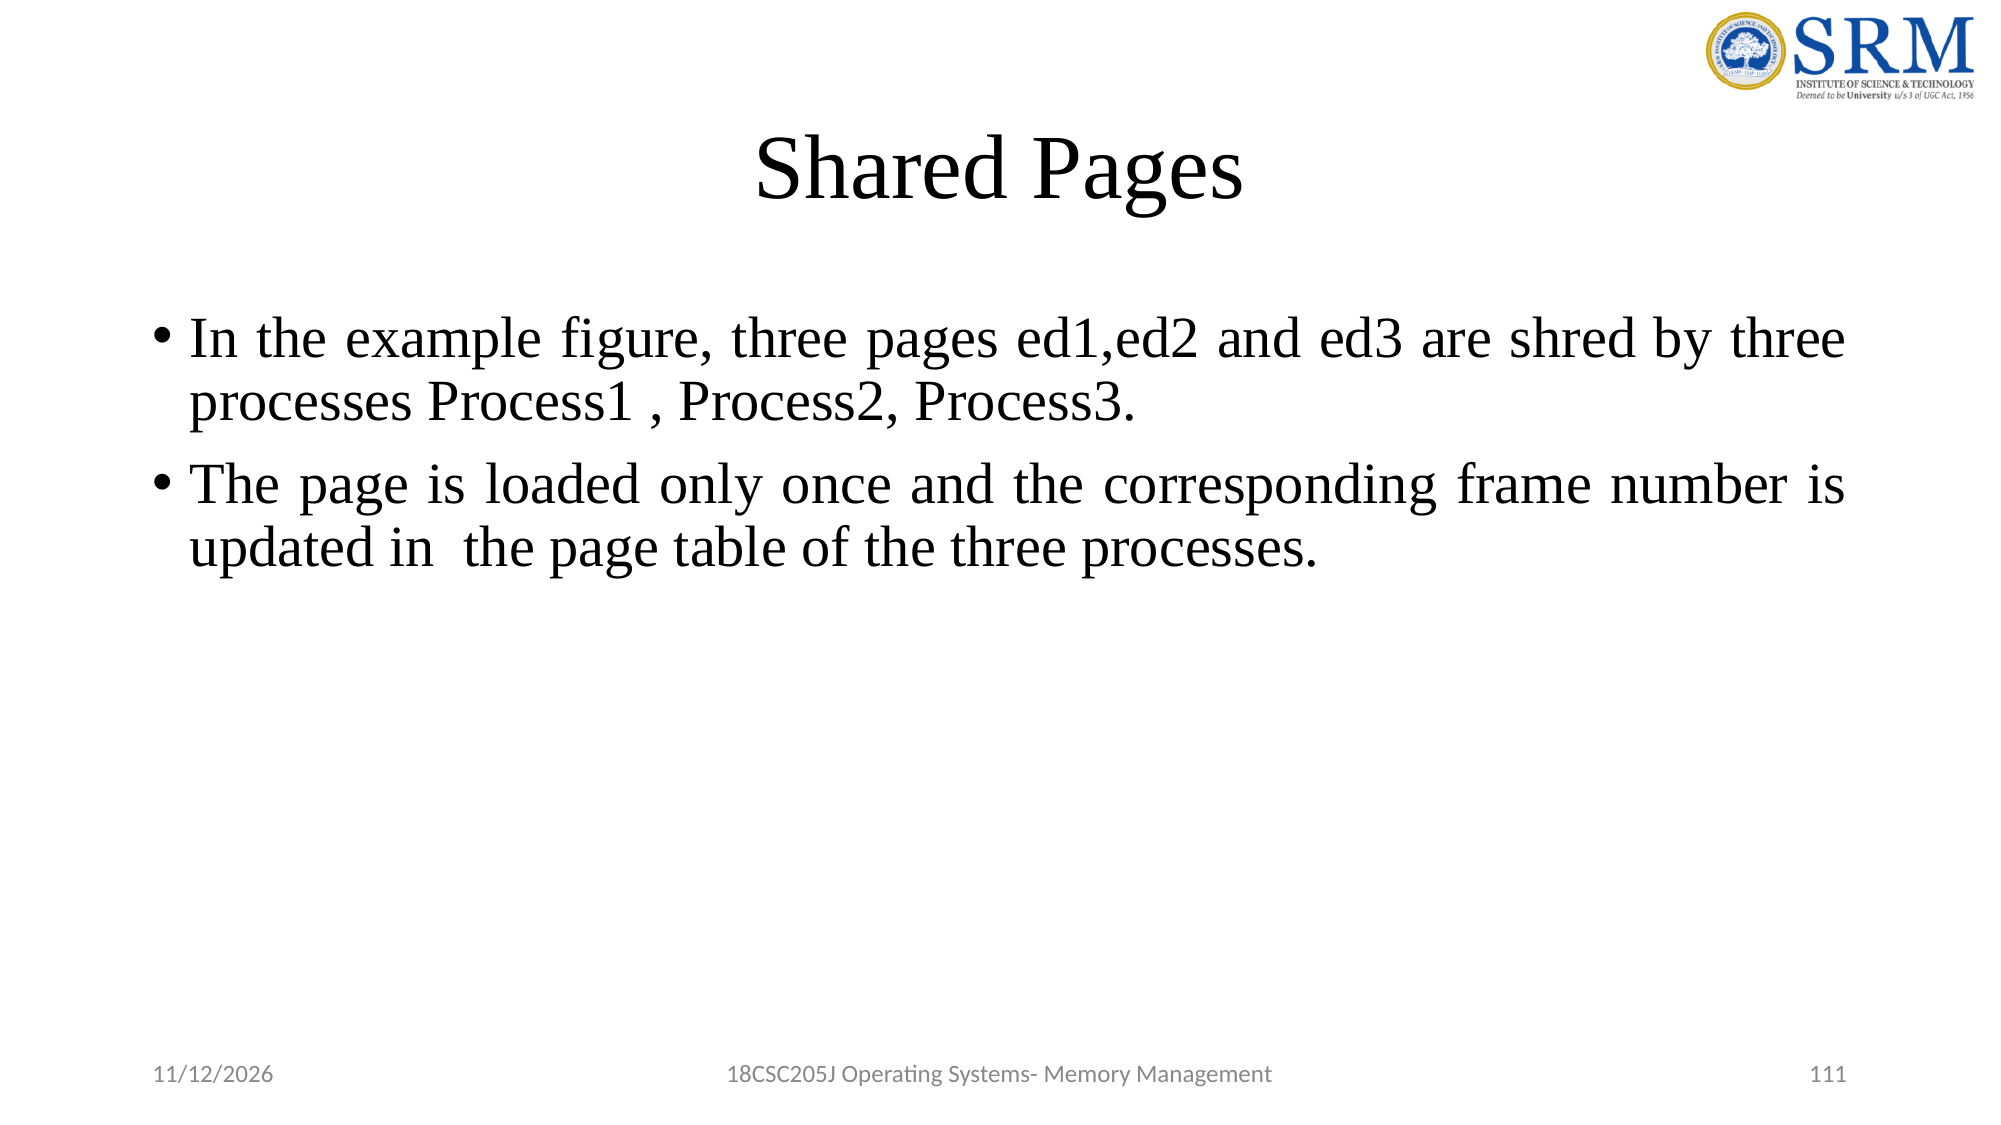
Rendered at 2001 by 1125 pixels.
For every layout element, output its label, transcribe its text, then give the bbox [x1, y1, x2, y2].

list In the example figure, three pages ed1,ed2 and ed3 are shred by three processes Process1 , Process2, Process3. The page is loaded only once and the corresponding frame number is updated in the page table of the three processes. [137, 299, 1863, 1014]
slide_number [137, 1042, 588, 1103]
title Shared Pages [137, 59, 1863, 278]
footer 18CSC205J Operating Systems- Memory Management [662, 1042, 1338, 1103]
picture [1706, 12, 1974, 100]
slide_number 111 [1412, 1042, 1863, 1103]
